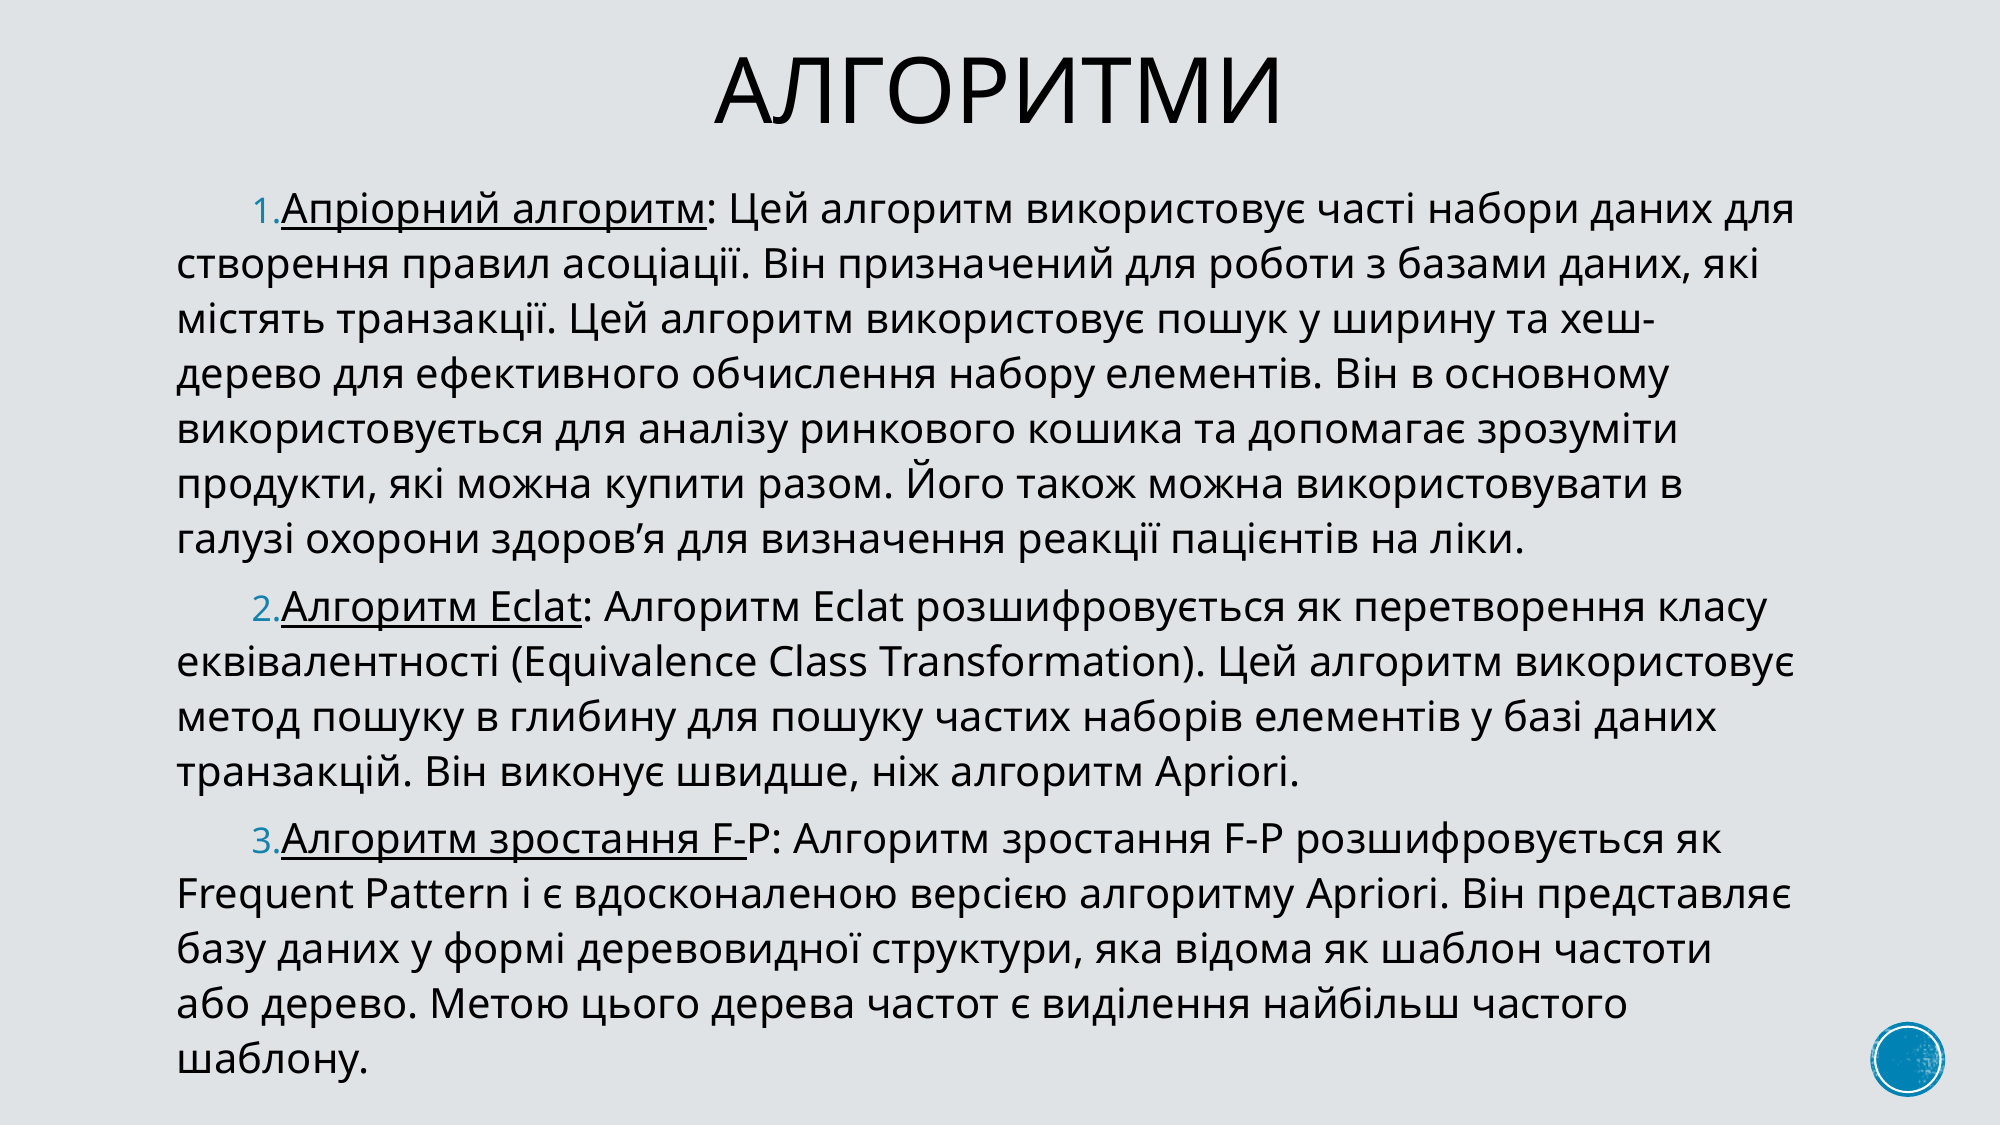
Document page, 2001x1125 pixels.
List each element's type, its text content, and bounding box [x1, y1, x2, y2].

list Апріорний алгоритм: Цей алгоритм використовує часті набори даних для створення правил асоціації. Він призначений для роботи з базами даних, які містять транзакції. Цей алгоритм використовує пошук у ширину та хеш-дерево для ефективного обчислення набору елементів. Він в основному використовується для аналізу ринкового кошика та допомагає зрозуміти продукти, які можна купити разом. Його також можна використовувати в галузі охорони здоров’я для визначення реакції пацієнтів на ліки. Алгоритм Eclat: Алгоритм Eclat розшифровується як перетворення класу еквівалентності (Equivalence Class Transformation). Цей алгоритм використовує метод пошуку в глибину для пошуку частих наборів елементів у базі даних транзакцій. Він виконує швидше, ніж алгоритм Apriori. Алгоритм зростання F-P: Алгоритм зростання F-P розшифровується як Frequent Pattern і є вдосконаленою версією алгоритму Apriori. Він представляє базу даних у формі деревовидної структури, яка відома як шаблон частоти або дерево. Метою цього дерева частот є виділення найбільш частого шаблону. [161, 169, 1812, 1060]
title алгоритми [175, 18, 1826, 170]
